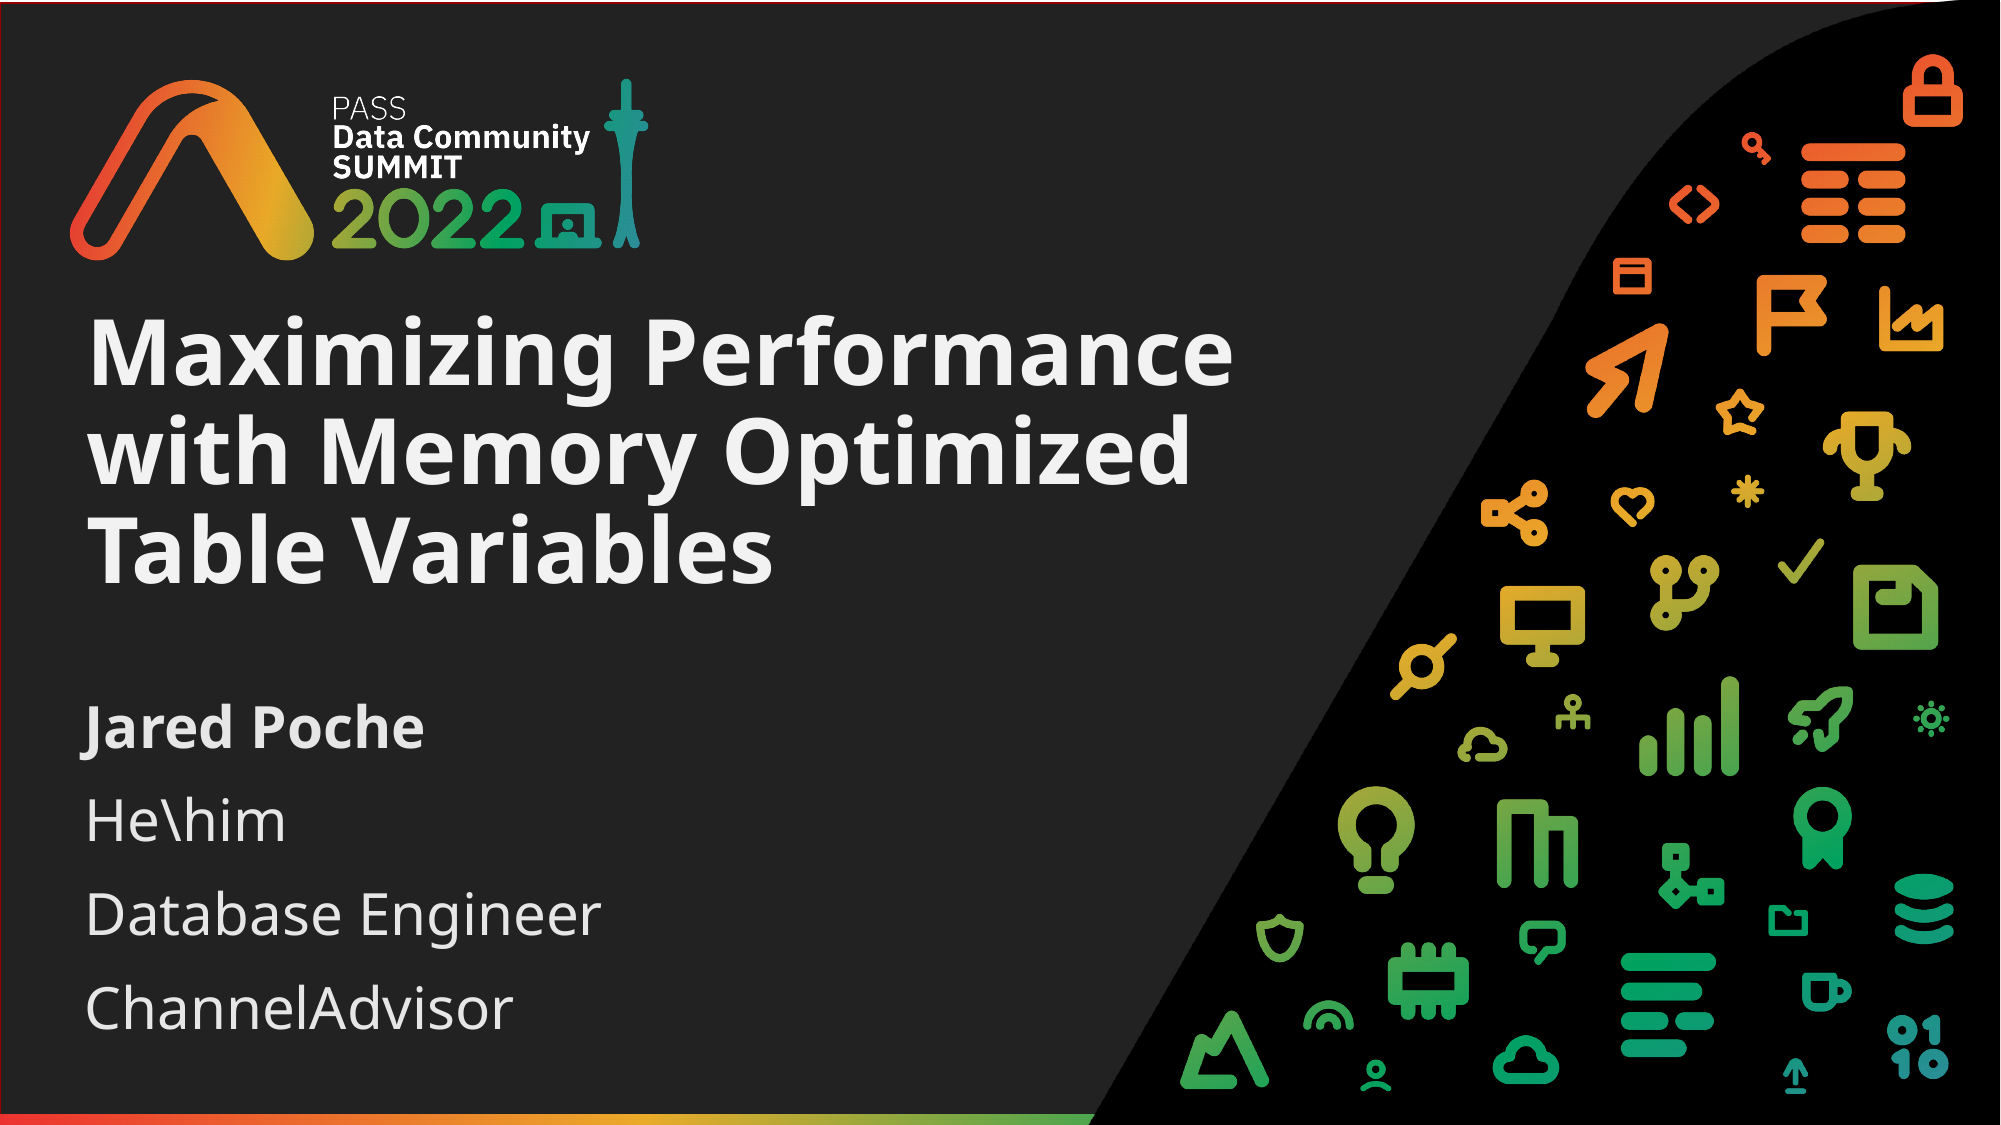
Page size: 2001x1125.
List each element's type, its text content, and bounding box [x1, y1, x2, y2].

list ChannelAdvisor [69, 960, 1073, 1052]
list Database Engineer [69, 866, 1073, 958]
picture [69, 78, 649, 261]
title Maximizing Performance with Memory Optimized Table Variables [71, 298, 1381, 617]
picture [1180, 54, 1963, 1094]
list He\him [69, 773, 1073, 864]
picture [0, 1114, 1095, 1125]
list Jared Poche [69, 679, 1073, 771]
